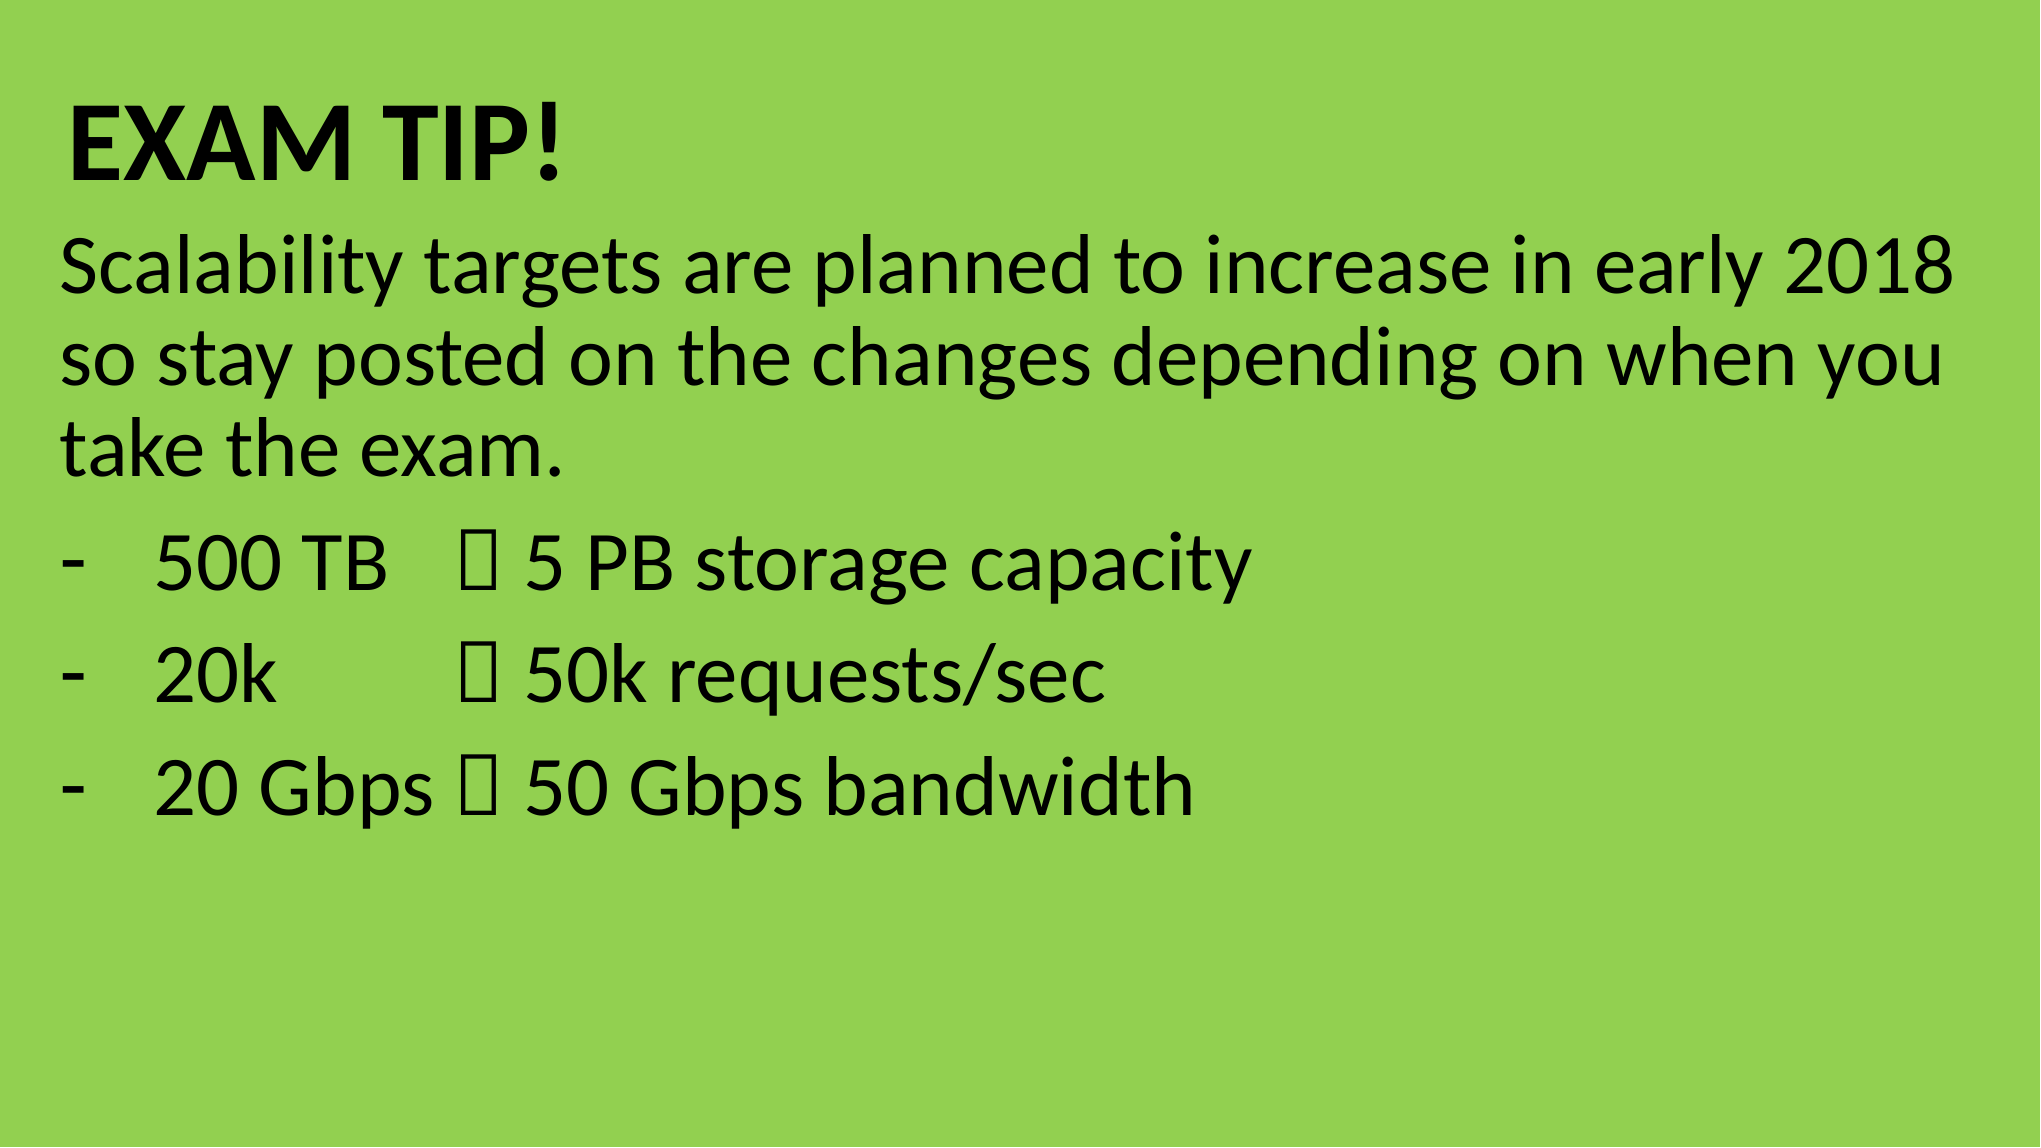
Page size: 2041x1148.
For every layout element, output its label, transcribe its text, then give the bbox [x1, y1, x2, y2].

list Scalability targets are planned to increase in early 2018 so stay posted on the changes depending on when you take the exam. 500 TB  5 PB storage capacity 20k  50k requests/sec 20 Gbps  50 Gbps bandwidth [44, 212, 1996, 990]
